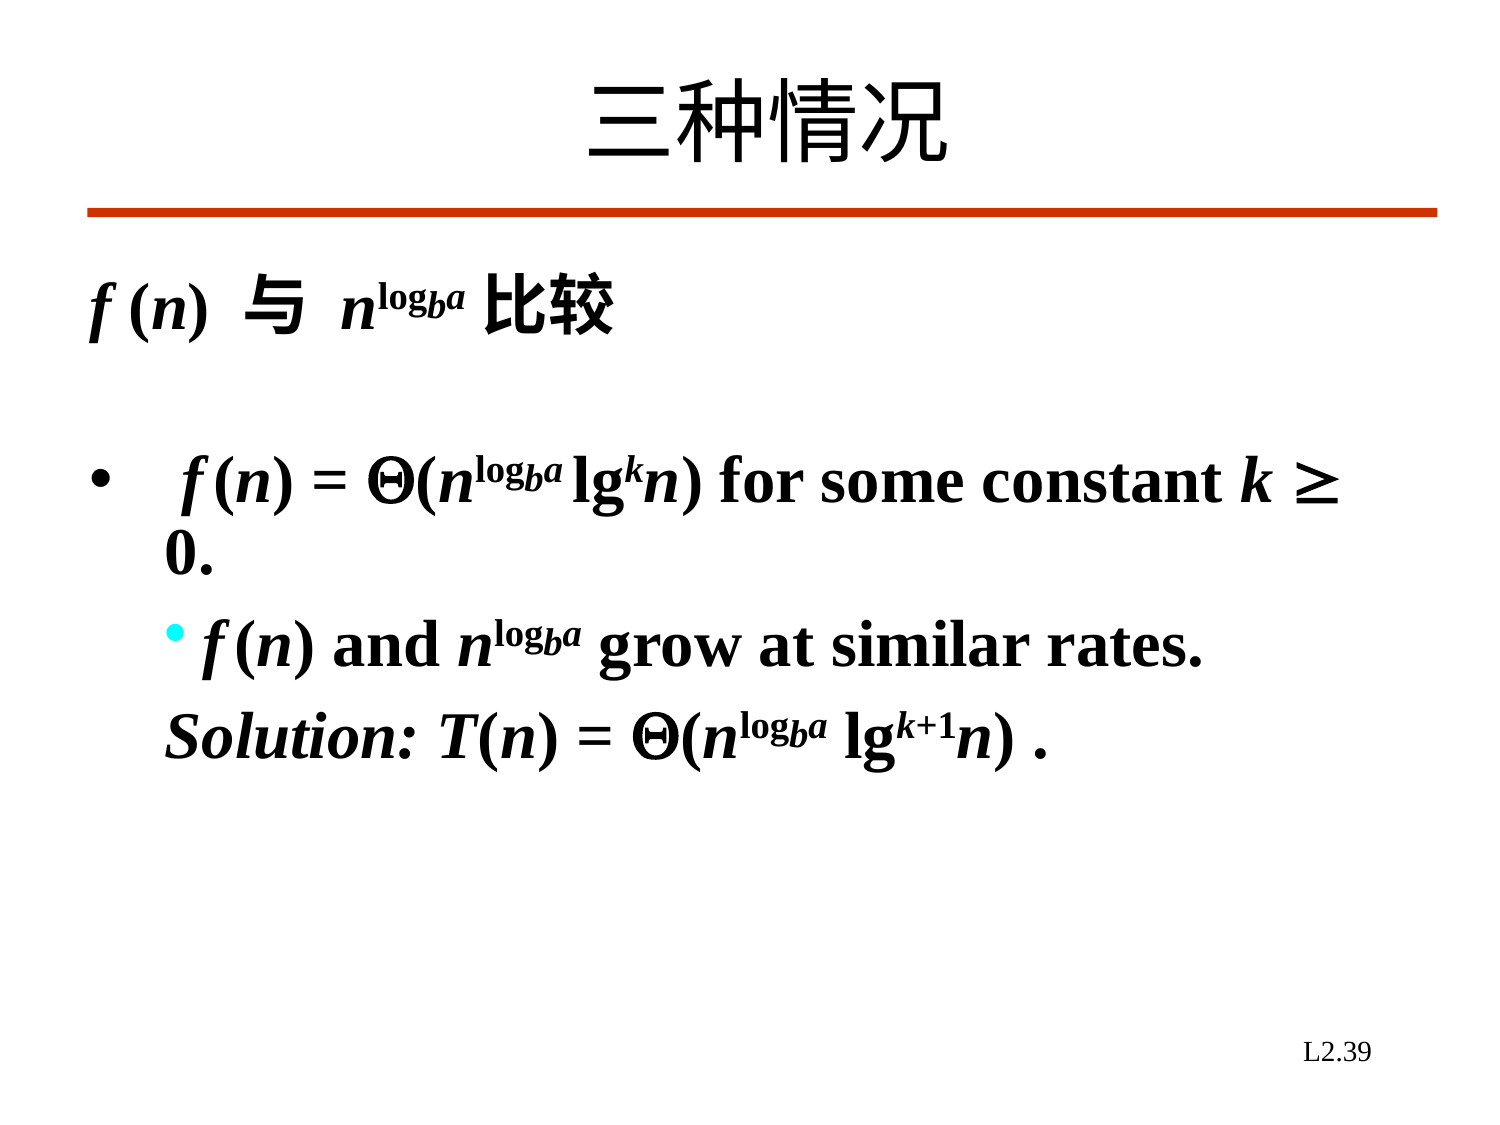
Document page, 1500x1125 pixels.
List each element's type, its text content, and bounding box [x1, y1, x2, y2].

slide_number L2.39 [1074, 1024, 1388, 1101]
text_box f (n) = Q(nlogba lgkn) for some constant k ³ 0. f (n) and nlogba grow at similar rates. Solution: T(n) = Q(nlogba lgk+1n) . [75, 437, 1400, 780]
text_box f (n) 与 nlogba比较 [74, 255, 738, 350]
title 三种情况 [129, 24, 1405, 213]
